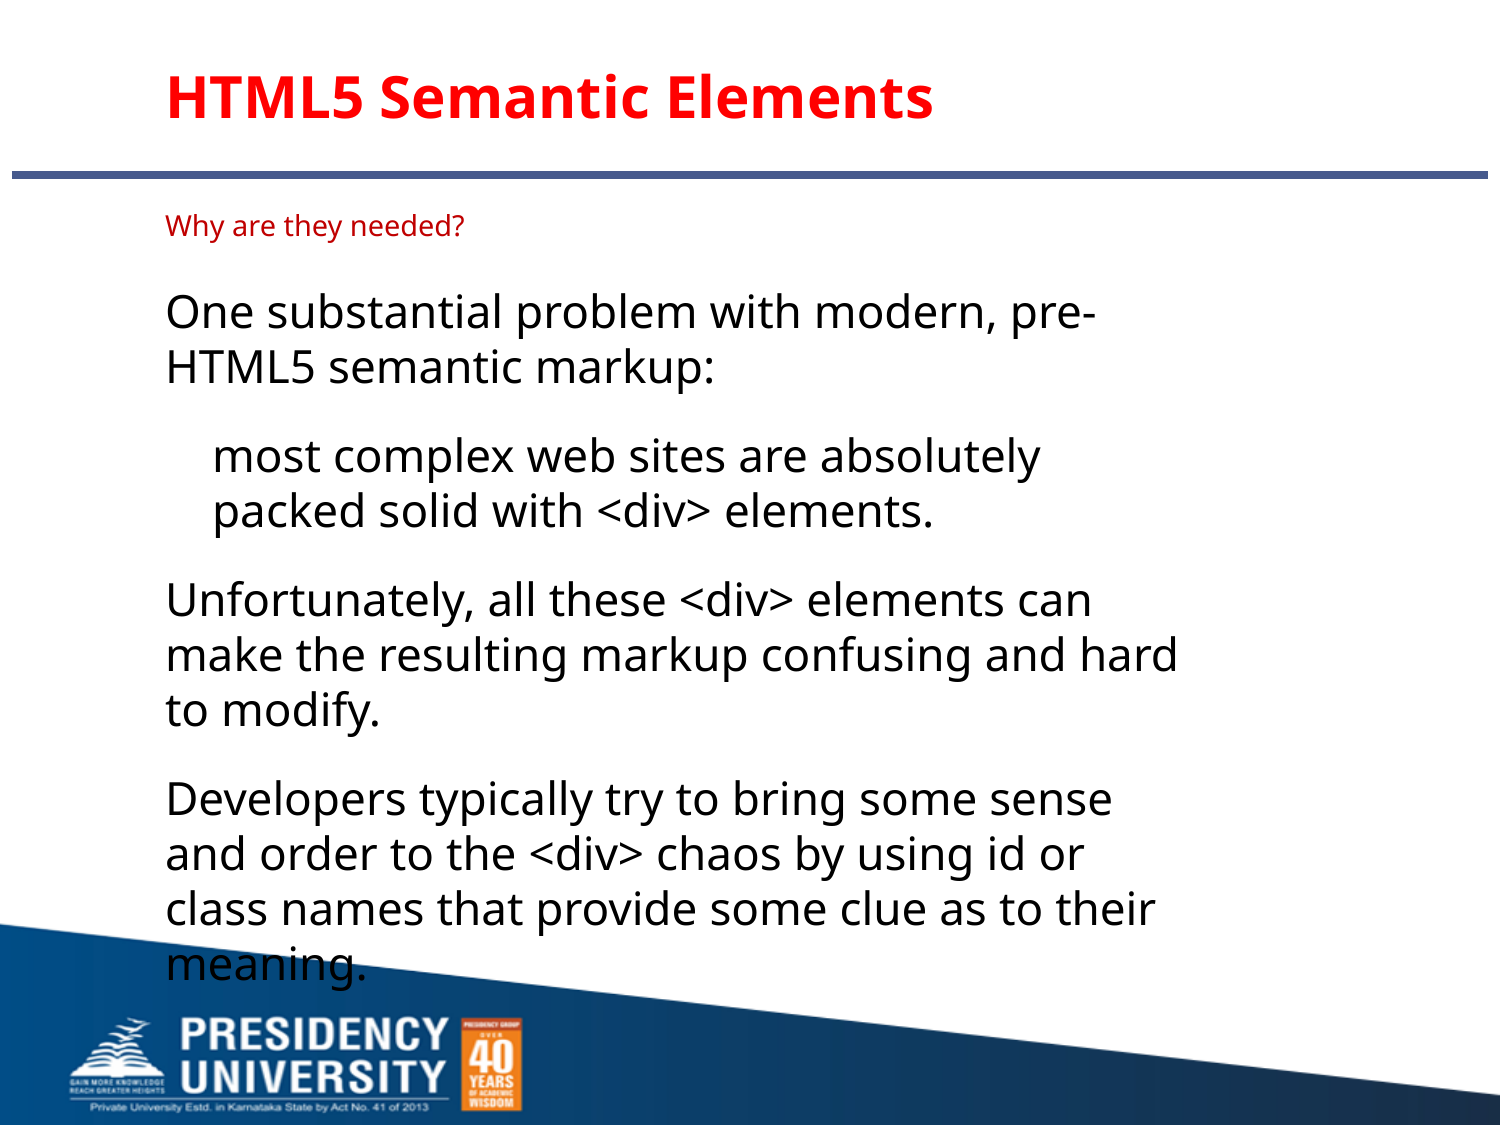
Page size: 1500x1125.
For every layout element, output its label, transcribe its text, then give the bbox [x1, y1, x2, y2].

list Why are they needed? [150, 200, 1200, 250]
list One substantial problem with modern, pre-HTML5 semantic markup: most complex web sites are absolutely packed solid with <div> elements. Unfortunately, all these <div> elements can make the resulting markup confusing and hard to modify. Developers typically try to bring some sense and order to the <div> chaos by using id or class names that provide some clue as to their meaning. [150, 275, 1200, 1013]
title HTML5 Semantic Elements [150, 20, 1425, 138]
picture [0, 921, 1500, 1125]
